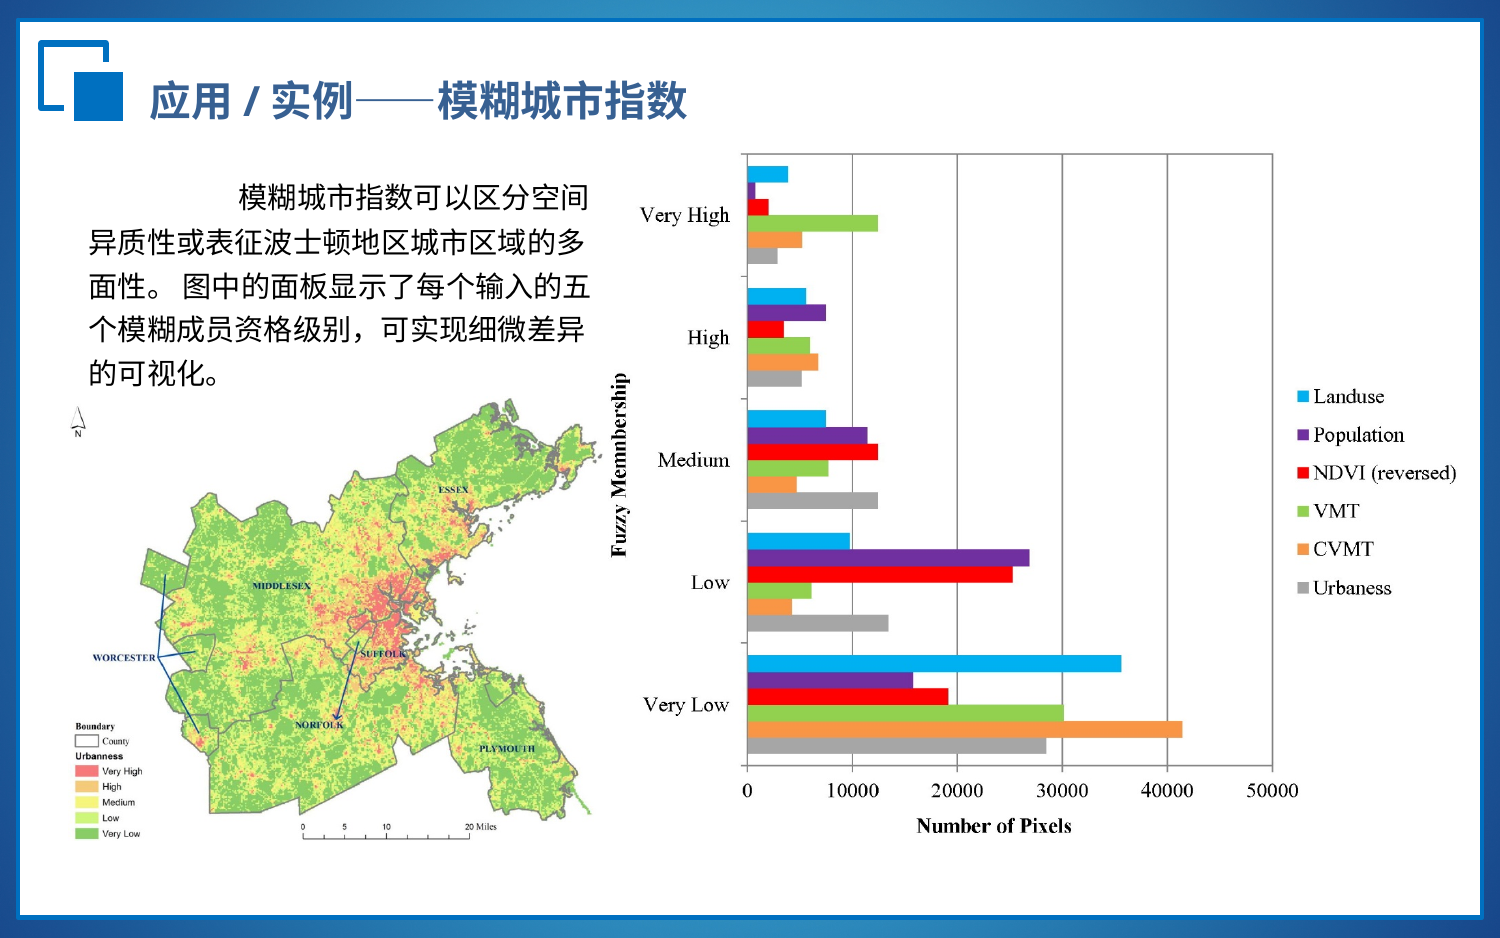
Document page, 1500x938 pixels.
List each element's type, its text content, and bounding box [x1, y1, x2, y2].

text_box [67, 65, 130, 128]
picture [0, 0, 1500, 938]
text_box 模糊城市指数可以区分空间异质性或表征波士顿地区城市区域的多面性。 图中的面板显示了每个输入的五个模糊成员资格级别，可实现细微差异的可视化。 [73, 151, 605, 394]
text_box [39, 41, 108, 110]
text_box [16, 18, 1484, 920]
text_box 应用/实例——模糊城市指数 [134, 67, 703, 132]
